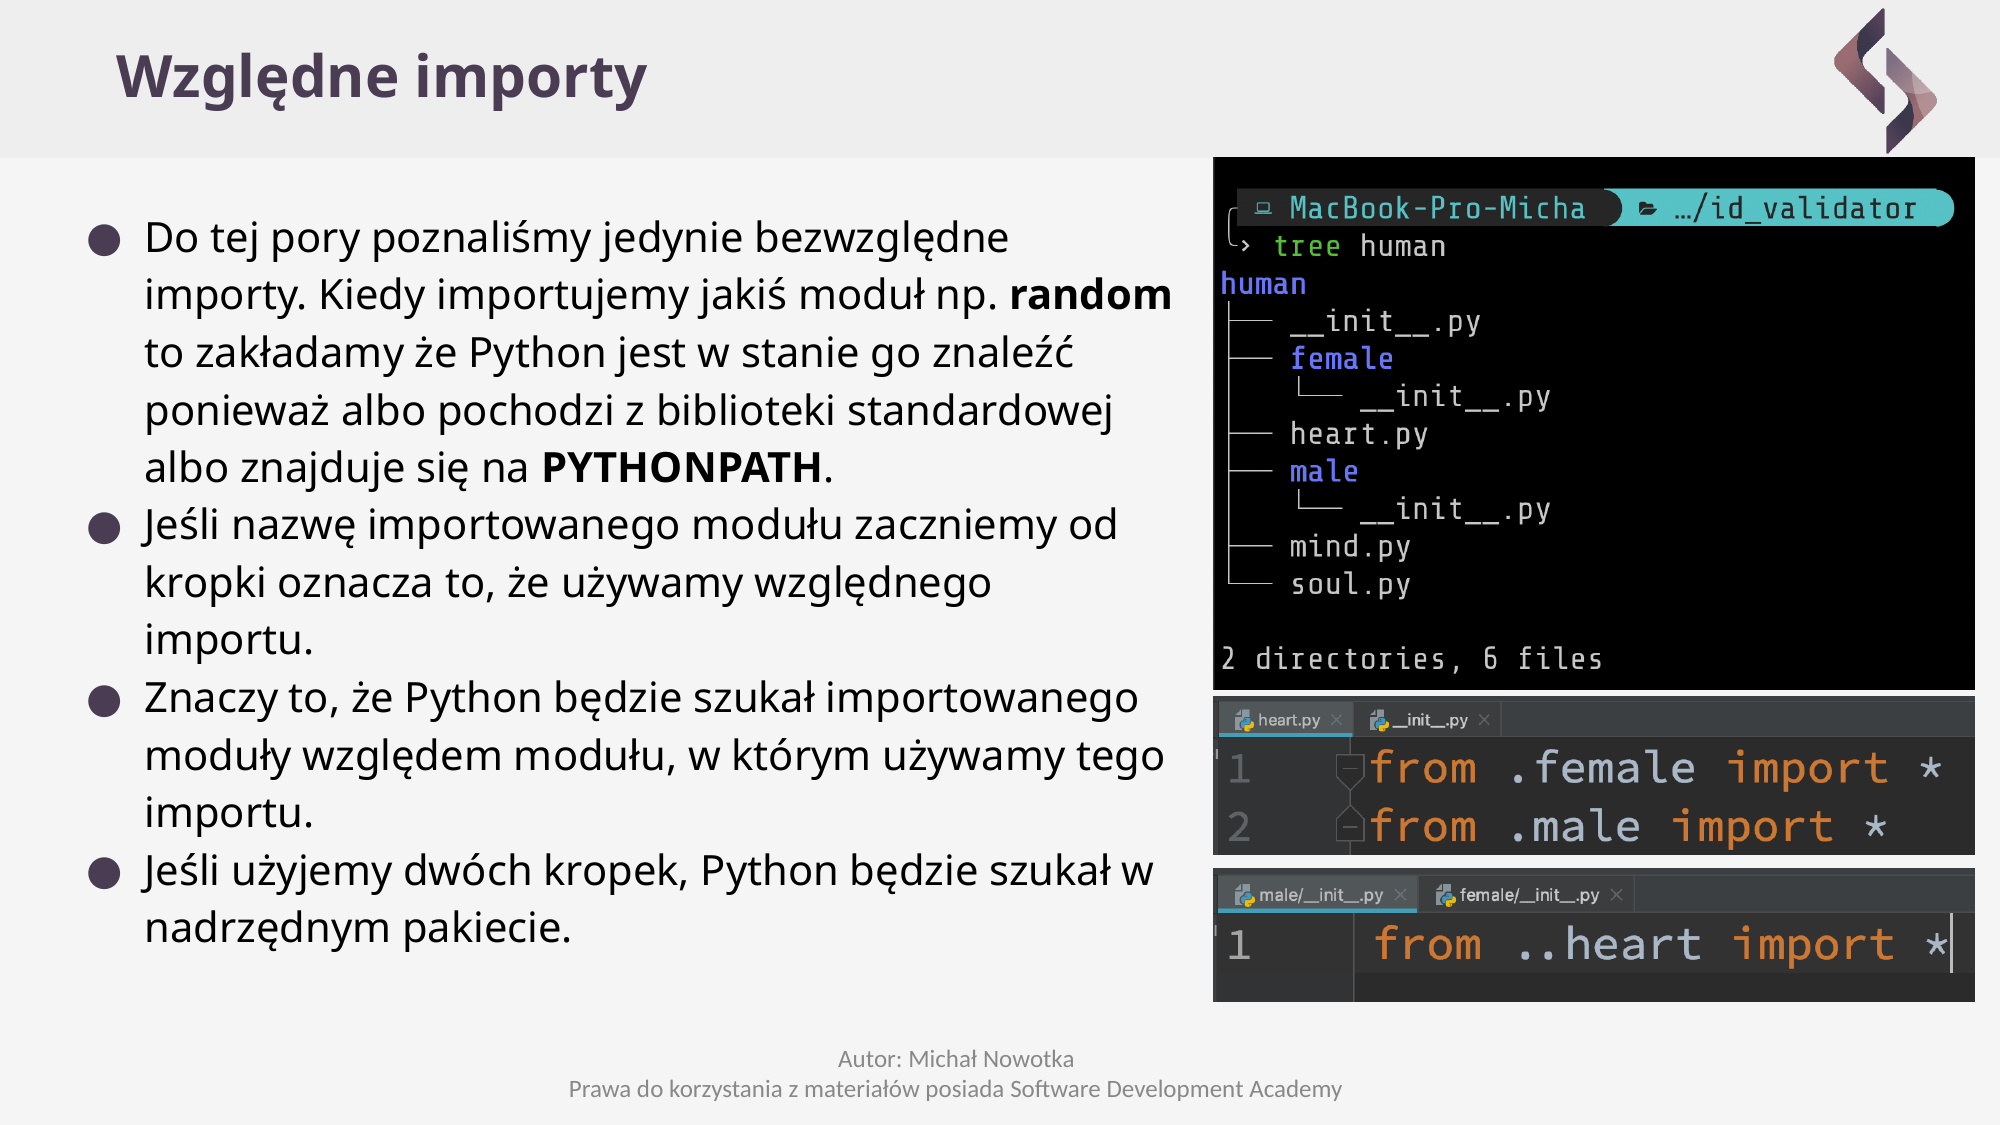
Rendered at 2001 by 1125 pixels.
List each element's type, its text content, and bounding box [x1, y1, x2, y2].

picture [1213, 868, 1976, 1003]
picture [1213, 0, 2001, 690]
footer Autor: Michał Nowotka Prawa do korzystania z materiałów posiada Software Development Academy [486, 1042, 1427, 1103]
text_box Do tej pory poznaliśmy jedynie bezwzględne importy. Kiedy importujemy jakiś moduł np. random to zakładamy że Python jest w stanie go znaleźć ponieważ albo pochodzi z biblioteki standardowej albo znajduje się na PYTHONPATH. Jeśli nazwę importowanego modułu zaczniemy od kropki oznacza to, że używamy względnego importu. Znaczy to, że Python będzie szukał importowanego moduły względem modułu, w którym używamy tego importu. Jeśli użyjemy dwóch kropek, Python będzie szukał w nadrzędnym pakiecie. [54, 188, 1189, 1082]
title Względne importy [101, 0, 1788, 158]
picture [1213, 696, 1976, 855]
